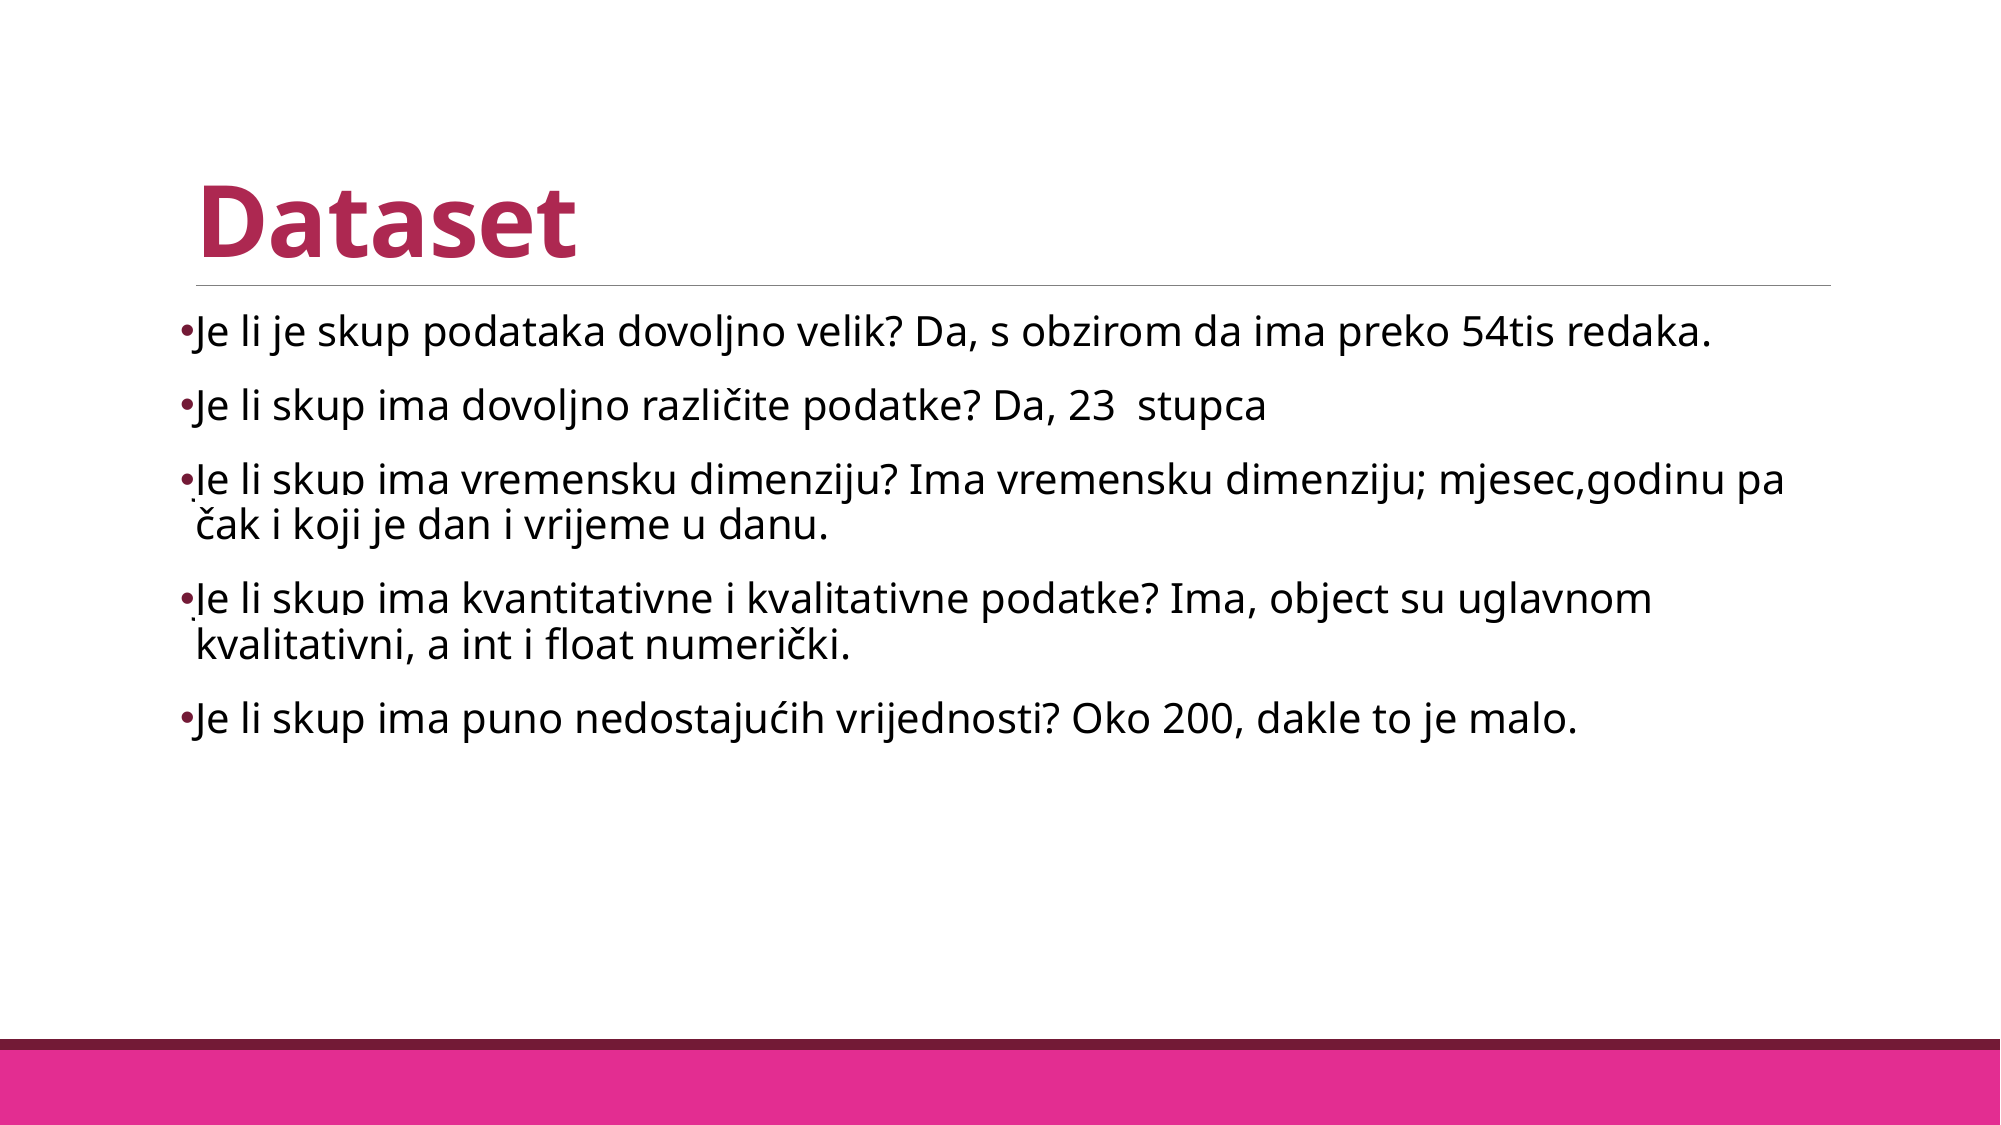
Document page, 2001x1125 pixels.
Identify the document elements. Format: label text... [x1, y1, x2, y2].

title Dataset [180, 47, 1830, 285]
list Je li je skup podataka dovoljno velik? Da, s obzirom da ima preko 54tis redaka. Je li skup ima dovoljno različite podatke? Da, 23 stupca Je li skup ima vremensku dimenziju? Ima vremensku dimenziju; mjesec,godinu pa čak i koji je dan i vrijeme u danu. Je li skup ima kvantitativne i kvalitativne podatke? Ima, object su uglavnom kvalitativni, a int i float numerički. Je li skup ima puno nedostajućih vrijednosti? Oko 200, dakle to je malo. [180, 302, 1830, 963]
